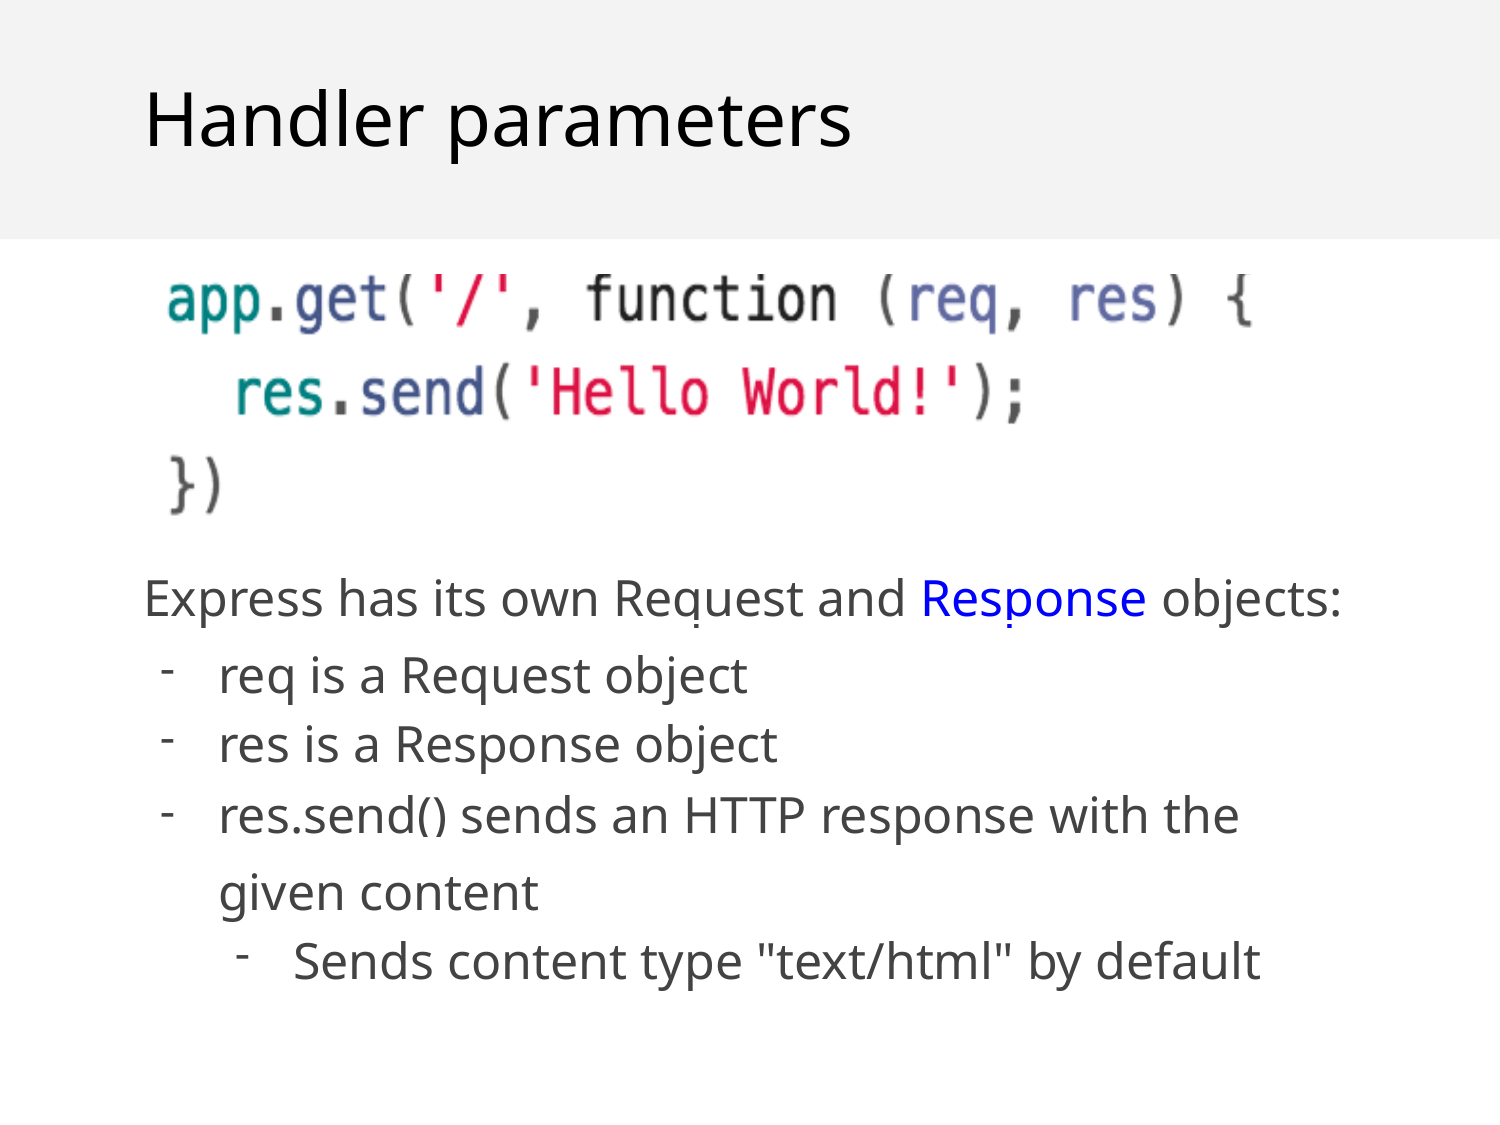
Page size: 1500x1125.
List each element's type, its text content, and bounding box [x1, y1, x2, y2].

picture [128, 273, 1275, 542]
text_box Handler parameters [128, 56, 1372, 183]
text_box Express has its own Request and Response objects: req is a Request object res is a Response object res.send() sends an HTTP response with the given content Sends content type "text/html" by default [128, 541, 1372, 1071]
